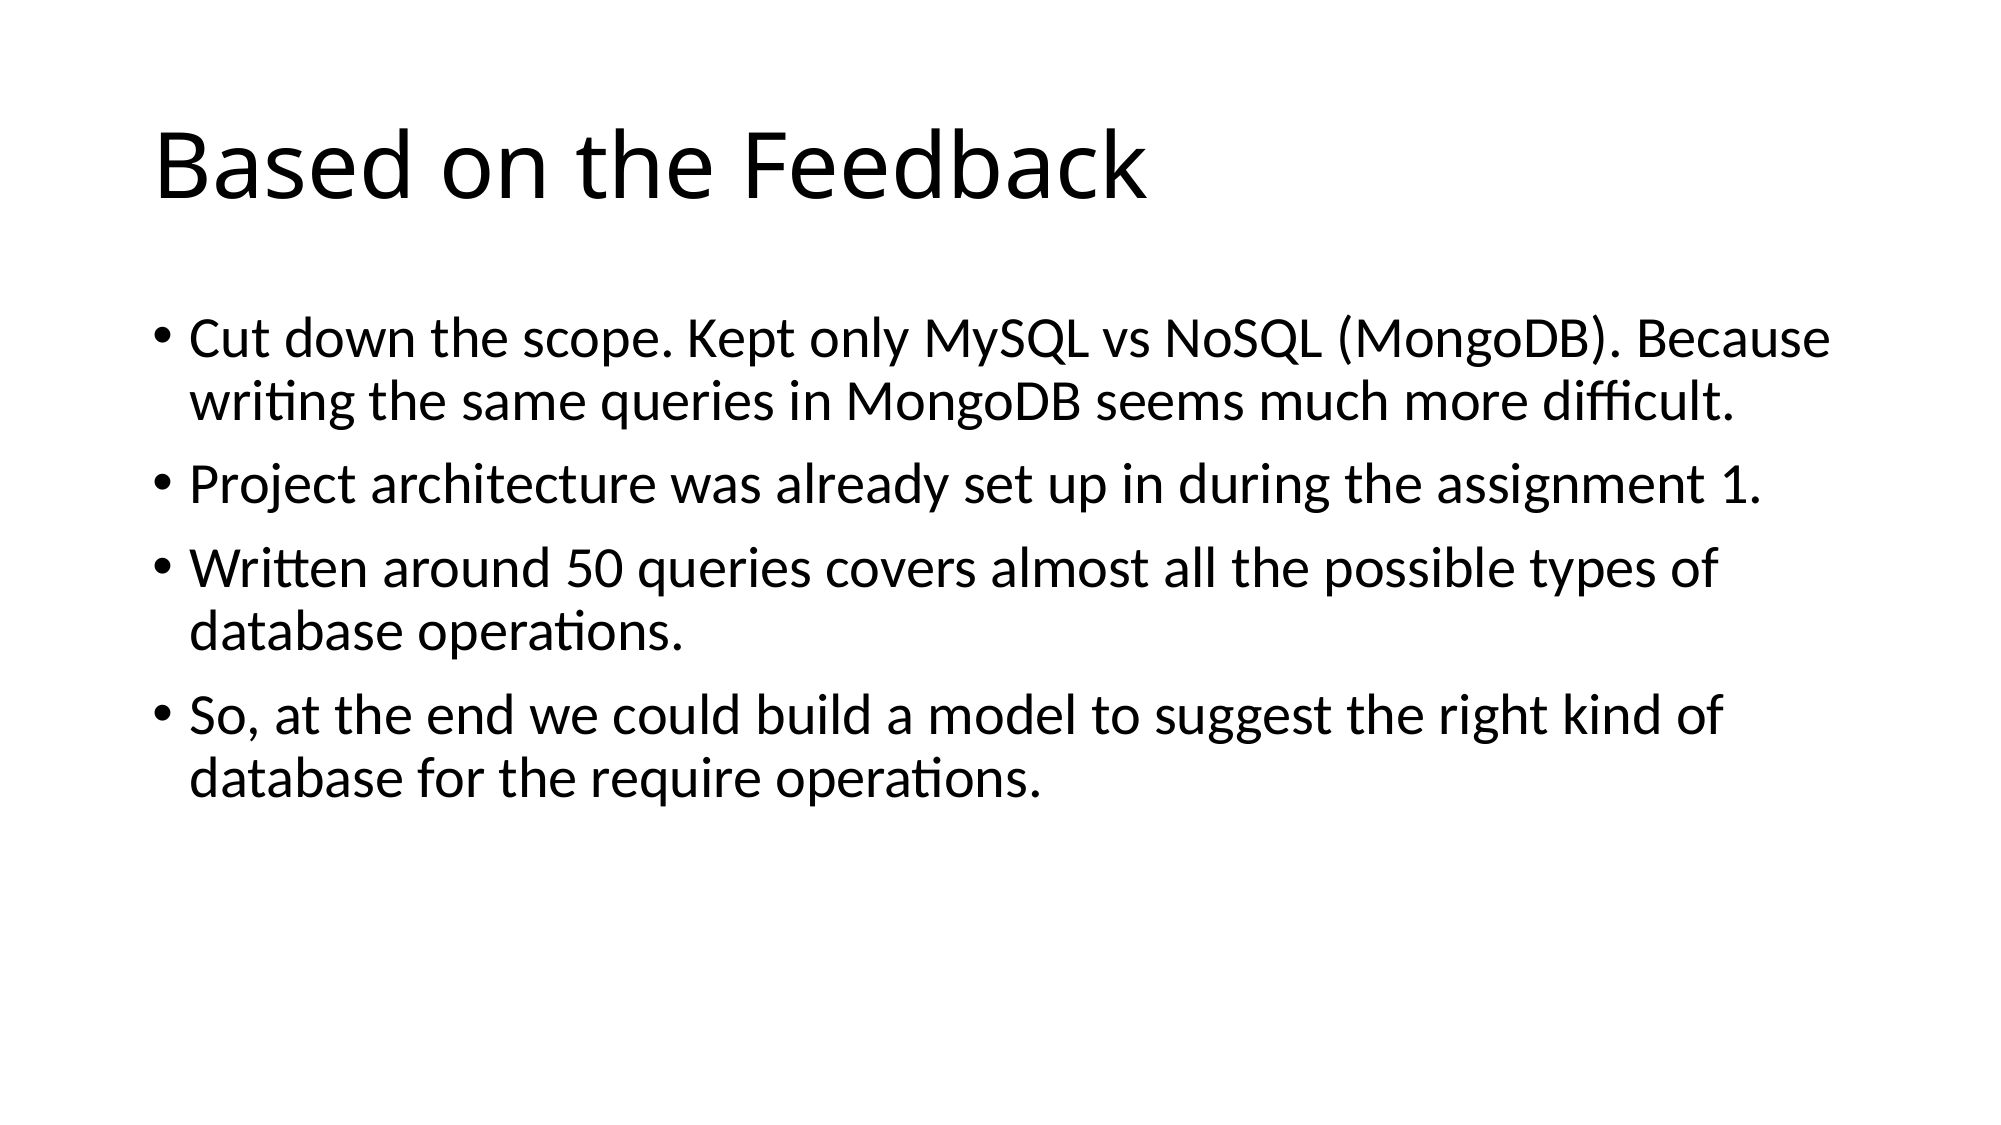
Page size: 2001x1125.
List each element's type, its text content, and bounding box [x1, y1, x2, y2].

title Based on the Feedback [137, 59, 1863, 278]
list Cut down the scope. Kept only MySQL vs NoSQL (MongoDB). Because writing the same queries in MongoDB seems much more difficult. Project architecture was already set up in during the assignment 1. Written around 50 queries covers almost all the possible types of database operations. So, at the end we could build a model to suggest the right kind of database for the require operations. [137, 299, 1863, 1014]
